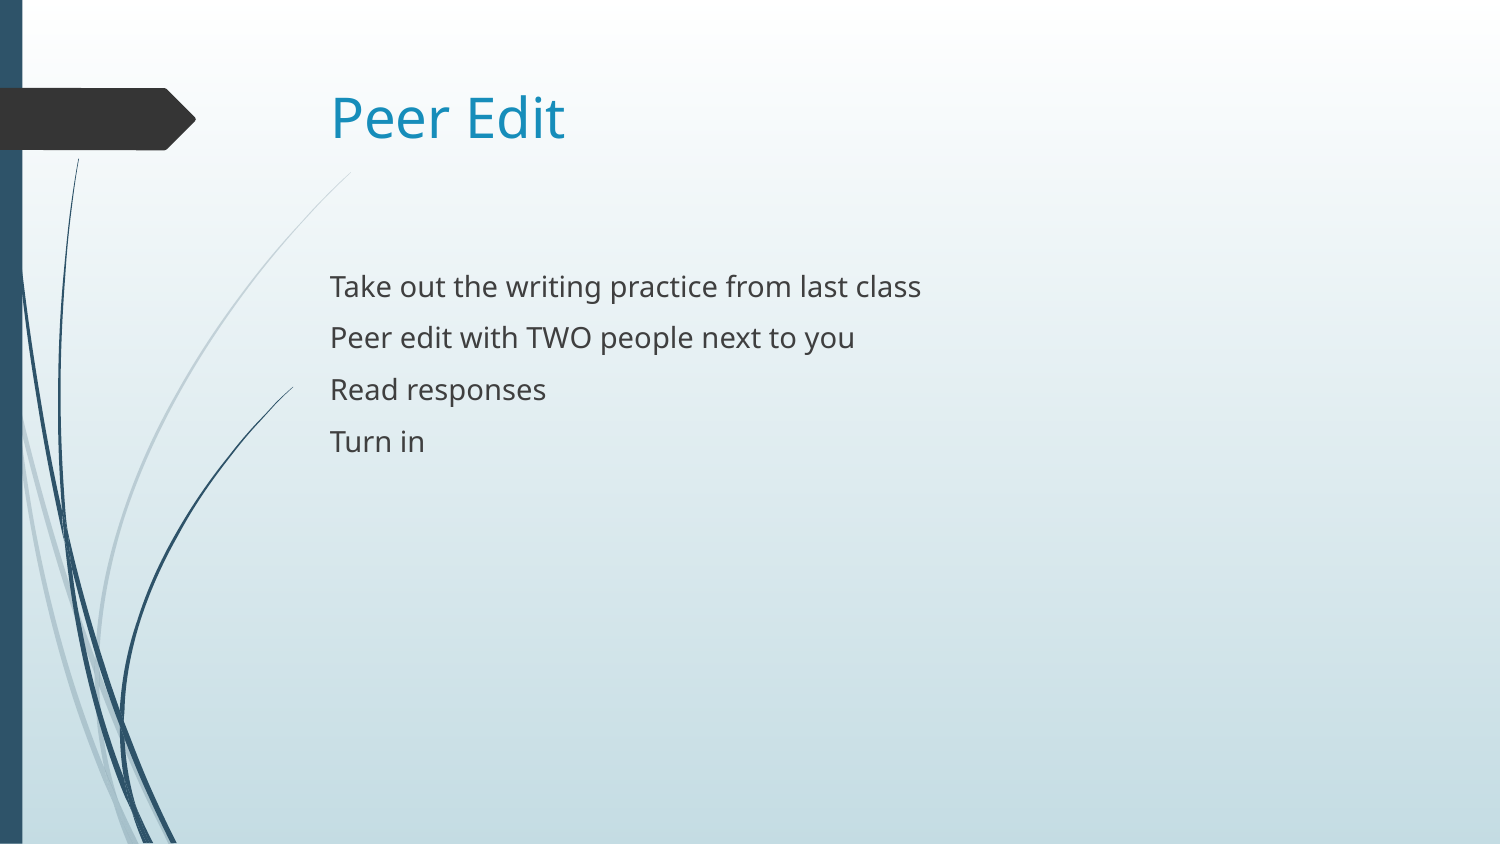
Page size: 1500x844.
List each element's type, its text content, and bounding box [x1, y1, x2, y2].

list Take out the writing practice from last class Peer edit with TWO people next to you Read responses Turn in [318, 262, 1416, 728]
title Peer Edit [319, 76, 1416, 235]
